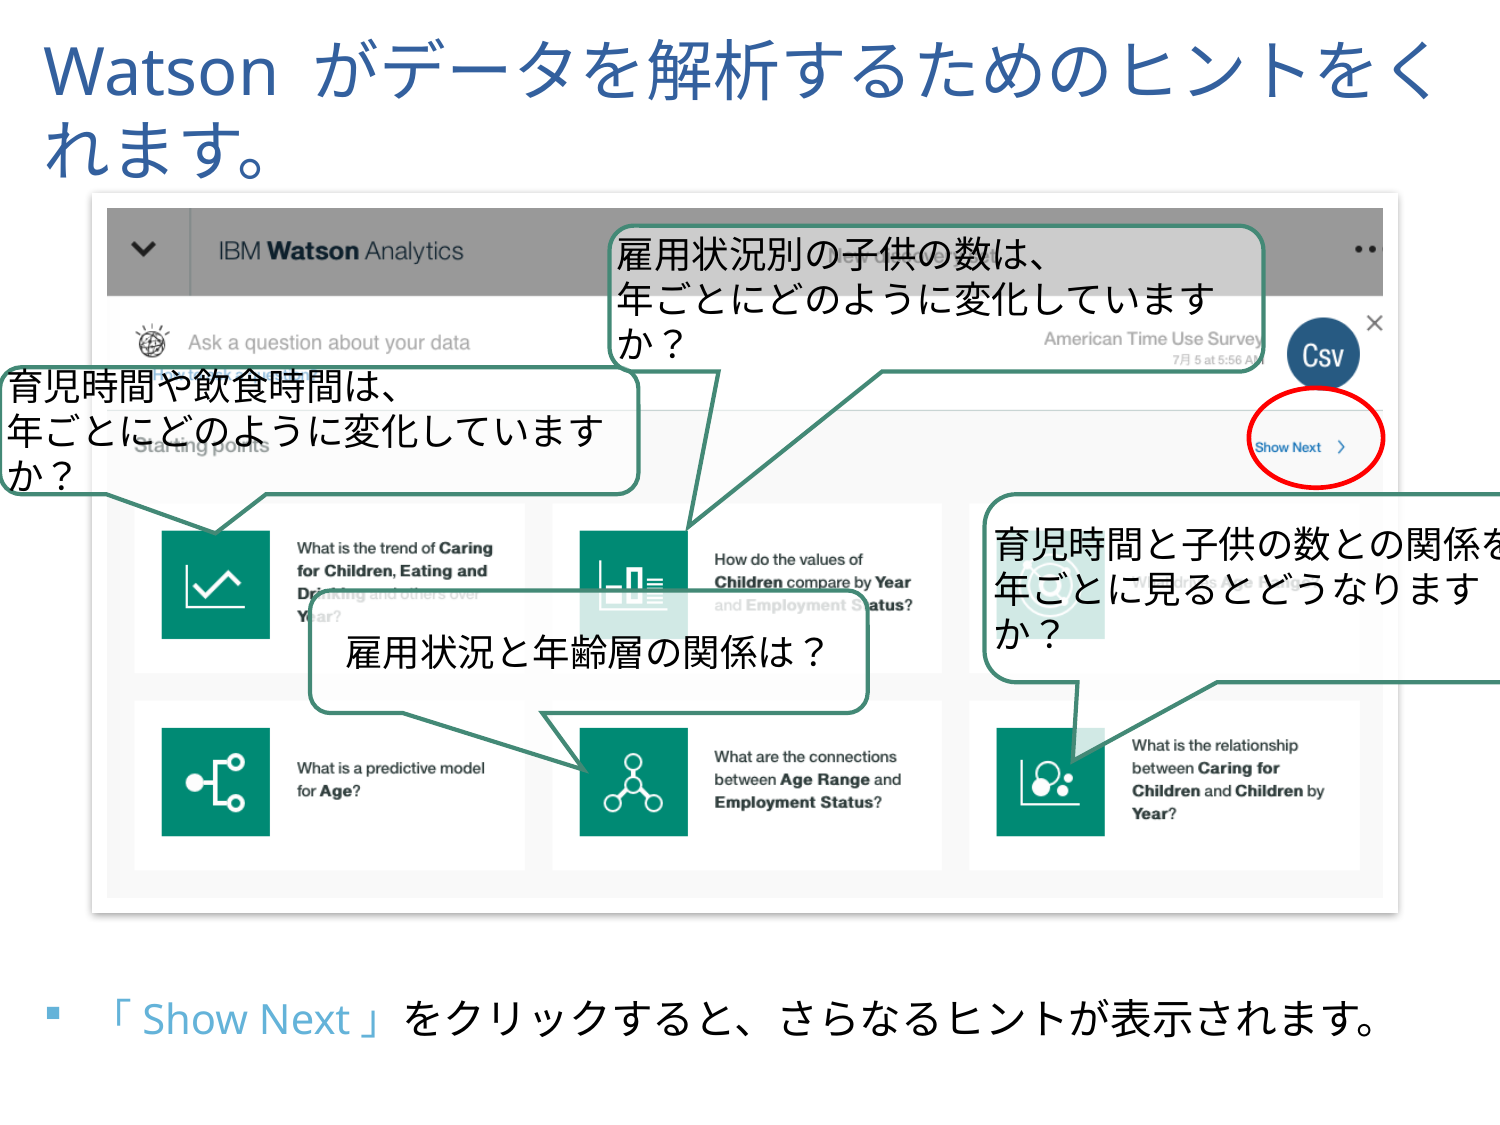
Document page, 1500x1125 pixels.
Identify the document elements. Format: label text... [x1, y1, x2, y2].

text_box 「Show Next」をクリックすると、さらなるヒントが表示されます。 [28, 960, 1500, 1051]
text_box 育児時間や飲食時間は、 年ごとにどのように変化していますか？ [0, 366, 106, 496]
text_box 育児時間と子供の数との関係を 年ごとに見るとどうなりますか？ [1384, 493, 1500, 684]
text_box Watson がデータを解析するためのヒントをくれます。 [28, 21, 1500, 246]
picture [106, 207, 1384, 899]
